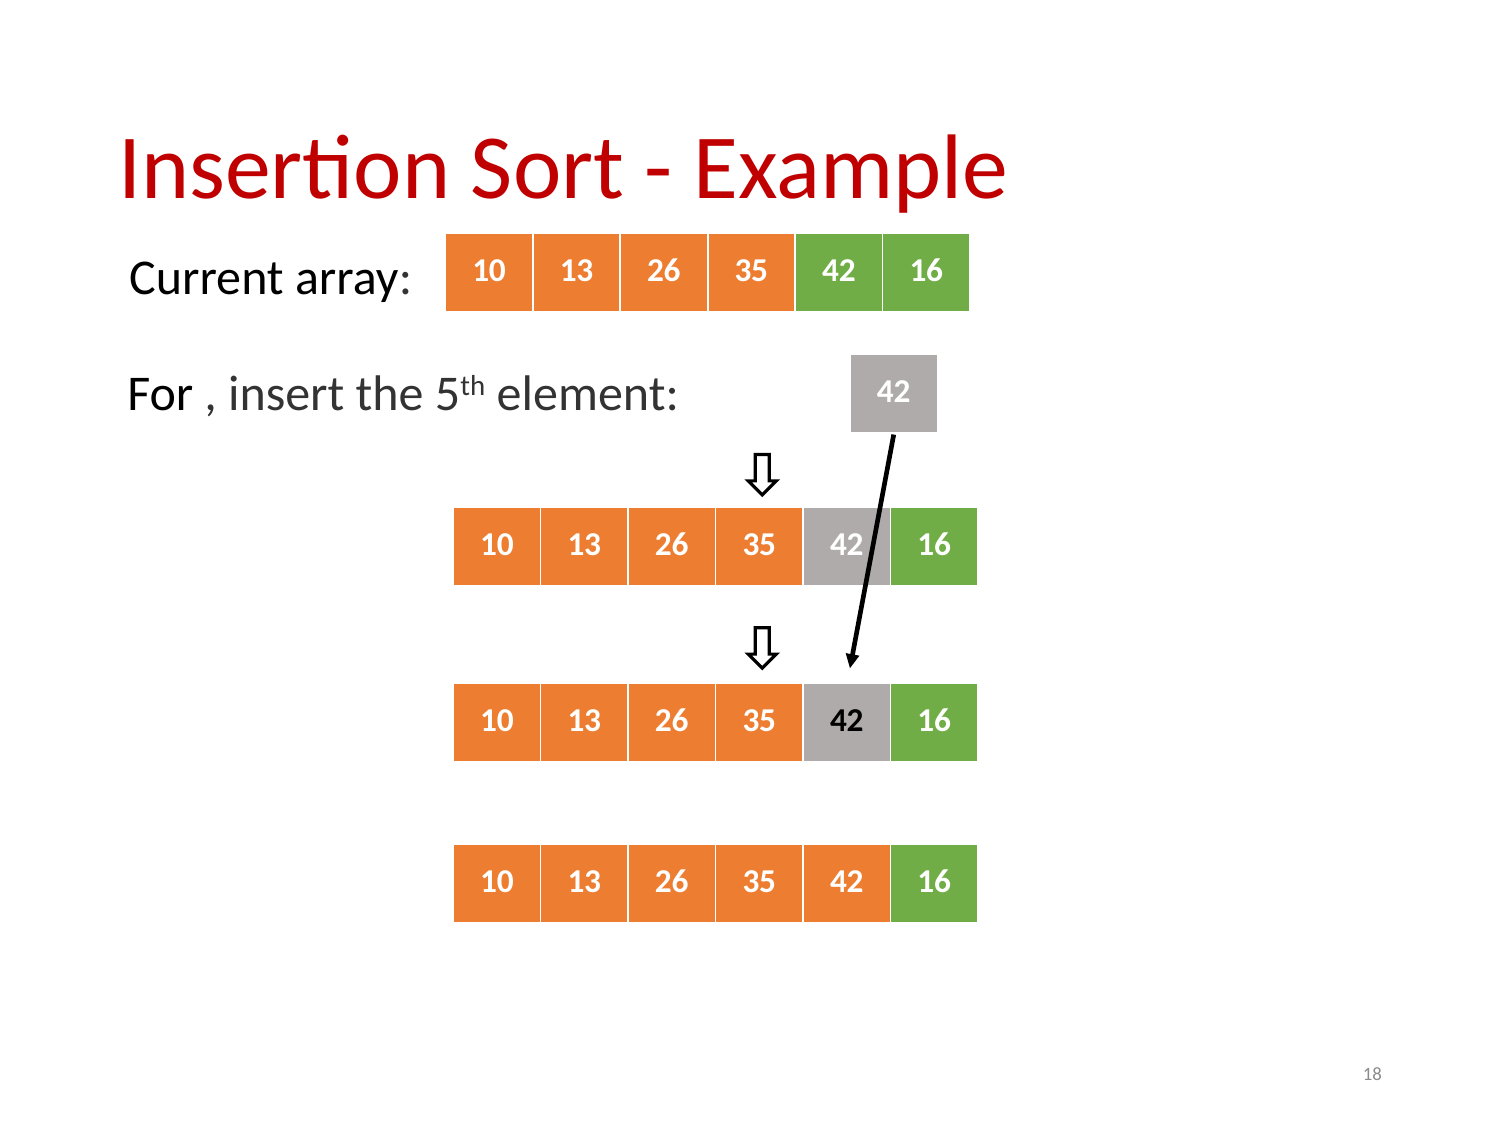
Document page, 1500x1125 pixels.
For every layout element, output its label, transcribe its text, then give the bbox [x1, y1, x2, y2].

table_header 10 [446, 234, 532, 311]
table_header 10 [454, 684, 540, 761]
table_header 13 [541, 684, 627, 761]
table_header 16 [891, 845, 977, 922]
table_header 16 [894, 508, 977, 585]
table_header 42 [796, 234, 882, 311]
table_header 42 [804, 508, 849, 585]
text_box Current array: [103, 236, 444, 312]
table_header 42 [804, 684, 890, 761]
table_header 26 [621, 234, 707, 311]
table_header 13 [534, 234, 619, 311]
title Insertion Sort - Example [103, 59, 1397, 278]
table_header 35 [716, 508, 802, 585]
table_header 10 [454, 508, 540, 585]
table_header 35 [716, 845, 802, 922]
table_header 42 [851, 355, 937, 432]
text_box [849, 434, 894, 669]
table_header 42 [804, 845, 890, 922]
table_header 35 [716, 684, 802, 761]
text_box [745, 626, 779, 670]
table_header 13 [541, 845, 627, 922]
table_header 13 [541, 508, 627, 585]
table_header 16 [883, 234, 969, 311]
table_header 10 [454, 845, 540, 922]
table_header 26 [629, 684, 715, 761]
text_box [745, 453, 779, 497]
slide_number 18 [1059, 1042, 1397, 1103]
table_header 26 [629, 508, 715, 585]
table_header 26 [629, 845, 715, 922]
table_header 16 [891, 684, 977, 761]
table_header 35 [709, 234, 794, 311]
